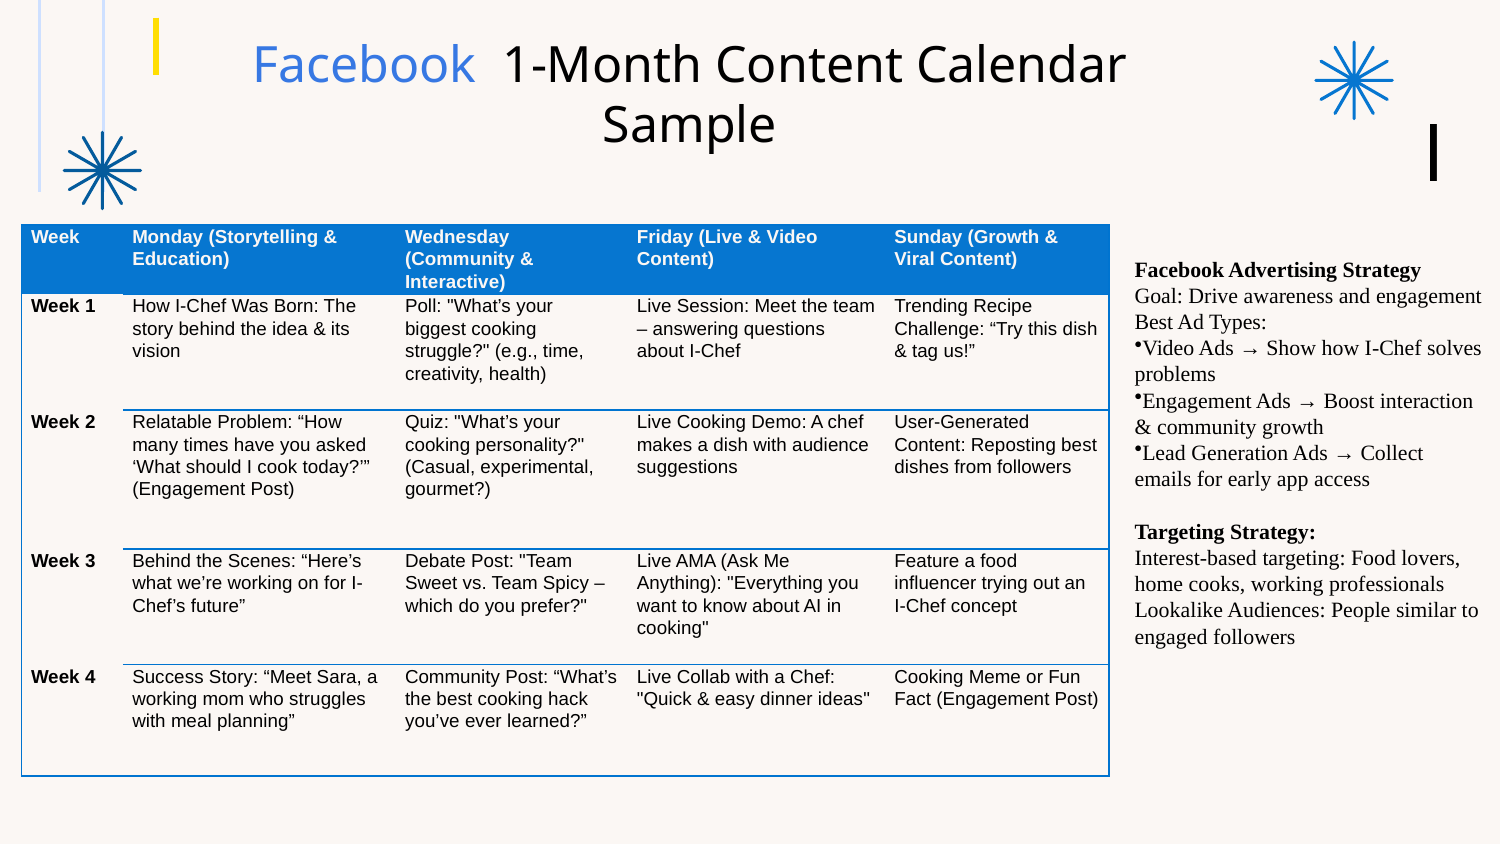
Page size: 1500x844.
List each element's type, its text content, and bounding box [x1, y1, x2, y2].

text_box Facebook Advertising Strategy Goal: Drive awareness and engagement Best Ad Types: Video Ads → Show how I-Chef solves problems Engagement Ads → Boost interaction & community growth Lead Generation Ads → Collect emails for early app access Targeting Strategy: Interest-based targeting: Food lovers, home cooks, working professionals Lookalike Audiences: People similar to engaged followers [1119, 247, 1500, 683]
table_header Wednesday (Community & Interactive) [396, 226, 627, 294]
table_cell Week 2 [22, 410, 123, 549]
table_cell Community Post: “What’s the best cooking hack you’ve ever learned?” [396, 665, 627, 775]
table_cell Feature a food influencer trying out an I-Chef concept [885, 550, 1108, 664]
table_cell How I-Chef Was Born: The story behind the idea & its vision [123, 295, 396, 409]
table_cell Poll: "What’s your biggest cooking struggle?" (e.g., time, creativity, health) [396, 295, 627, 409]
table_cell Success Story: “Meet Sara, a working mom who struggles with meal planning” [123, 665, 396, 775]
table_cell Week 4 [22, 665, 123, 775]
table_cell Cooking Meme or Fun Fact (Engagement Post) [885, 665, 1108, 775]
table_header Monday (Storytelling & Education) [123, 226, 396, 294]
table_cell Relatable Problem: “How many times have you asked ‘What should I cook today?’” (Engagement Post) [123, 411, 396, 548]
table_cell Debate Post: "Team Sweet vs. Team Spicy – which do you prefer?" [396, 550, 627, 664]
title Facebook 1-Month Content Calendar Sample [0, 17, 1380, 182]
table_cell Behind the Scenes: “Here’s what we’re working on for I-Chef’s future” [123, 550, 396, 664]
table_cell Week 3 [22, 549, 123, 665]
table_header Friday (Live & Video Content) [627, 226, 885, 294]
table_header Week [22, 226, 123, 294]
table_cell Quiz: "What’s your cooking personality?" (Casual, experimental, gourmet?) [396, 411, 627, 548]
table_header Sunday (Growth & Viral Content) [885, 226, 1108, 294]
table_cell Live Session: Meet the team – answering questions about I-Chef [627, 295, 885, 409]
table_cell Week 1 [22, 294, 123, 410]
table_cell User-Generated Content: Reposting best dishes from followers [885, 411, 1108, 548]
table_cell Trending Recipe Challenge: “Try this dish & tag us!” [885, 295, 1108, 409]
table_cell Live Collab with a Chef: "Quick & easy dinner ideas" [627, 665, 885, 775]
table_cell Live Cooking Demo: A chef makes a dish with audience suggestions [627, 411, 885, 548]
table_cell Live AMA (Ask Me Anything): "Everything you want to know about AI in cooking" [627, 550, 885, 664]
